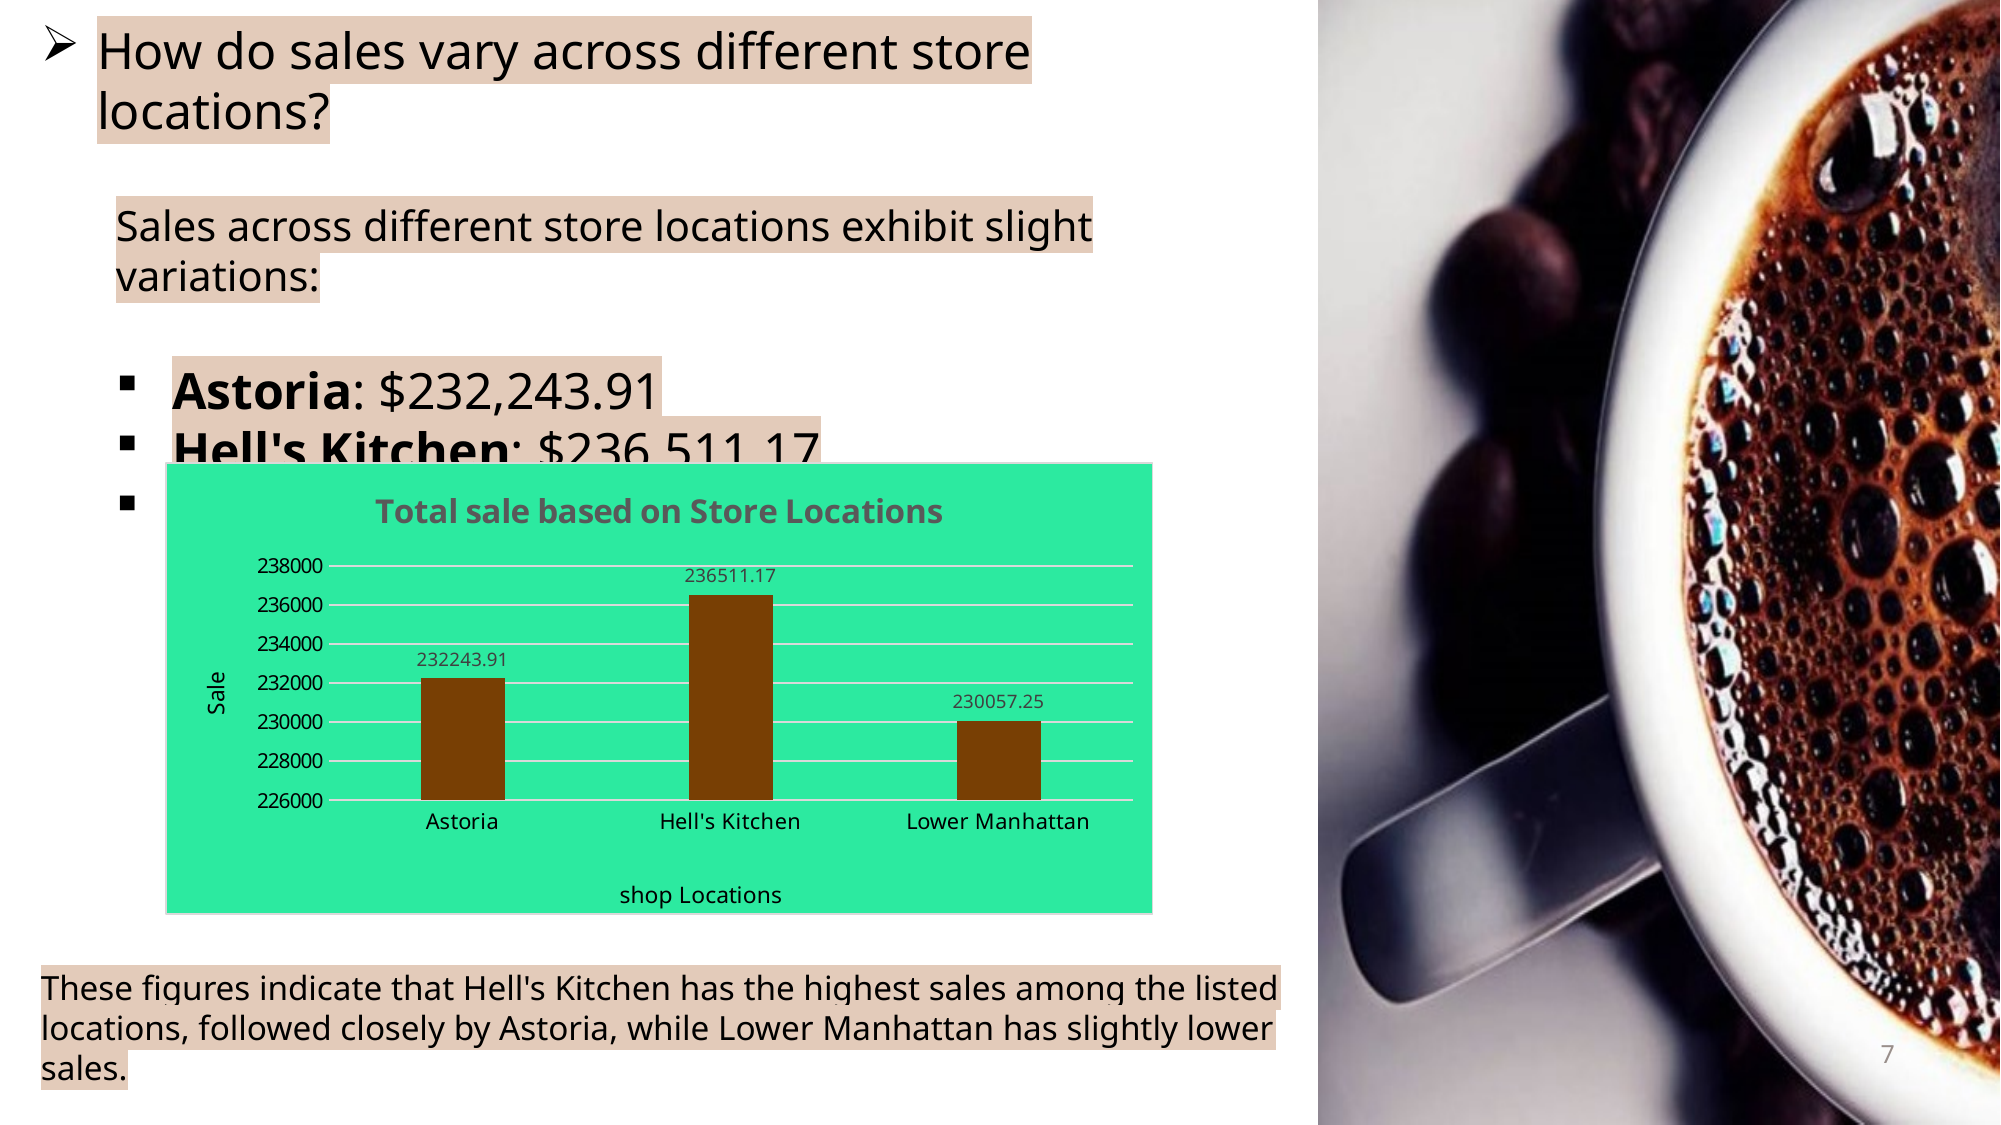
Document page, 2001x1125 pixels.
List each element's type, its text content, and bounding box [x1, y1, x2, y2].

text_box How do sales vary across different store locations? Sales across different store locations exhibit slight variations: Astoria: $232,243.91 Hell's Kitchen: $236,511.17 Lower Manhattan: $230,057.25 [26, 11, 1293, 547]
text_box These figures indicate that Hell's Kitchen has the highest sales among the listed locations, followed closely by Astoria, while Lower Manhattan has slightly lower sales. [25, 959, 1318, 1095]
picture [1318, 0, 2000, 1125]
chart [165, 462, 1154, 917]
